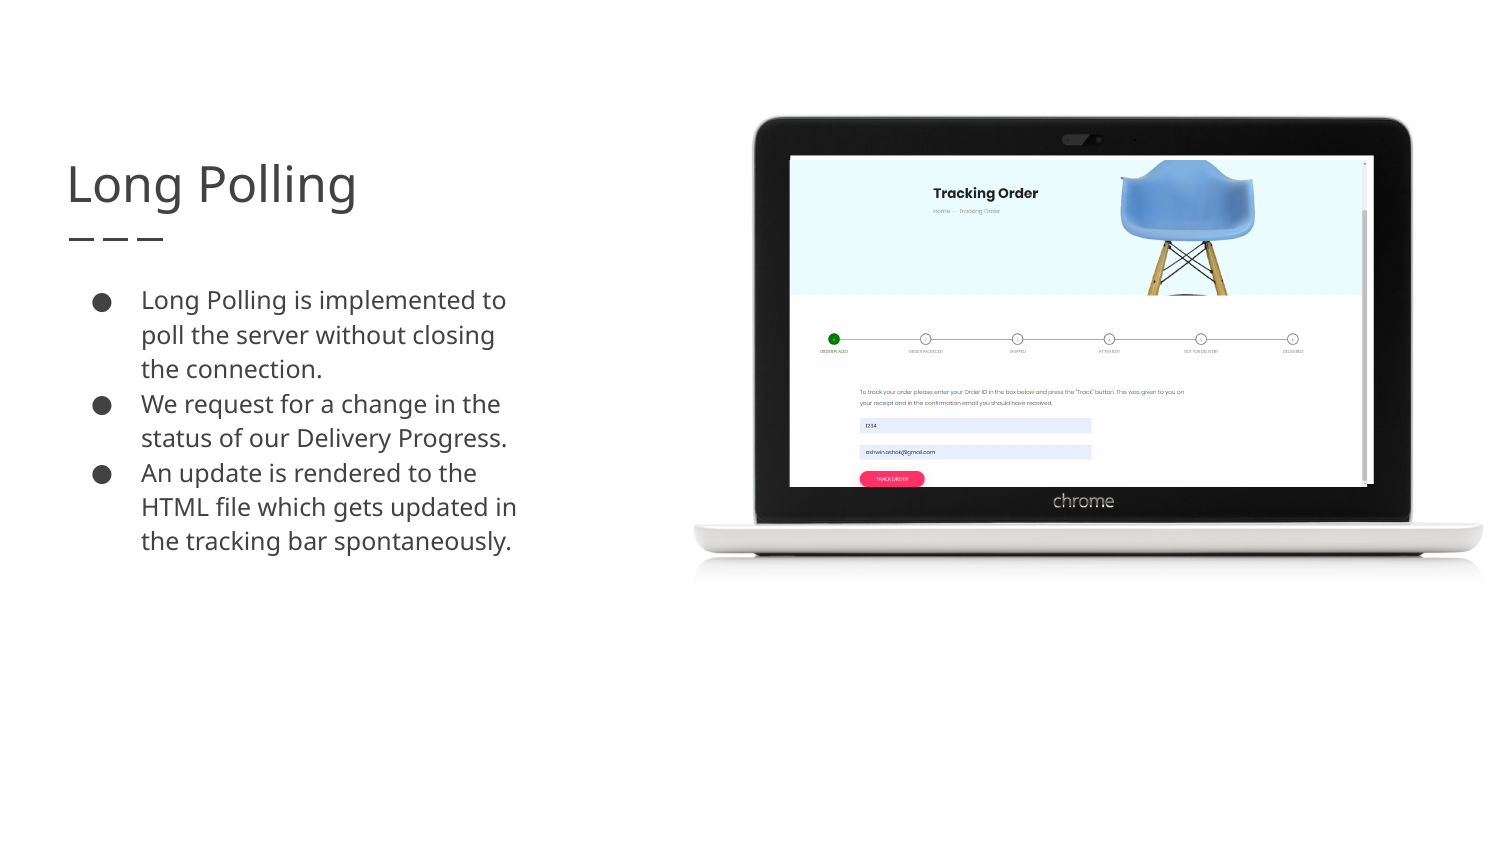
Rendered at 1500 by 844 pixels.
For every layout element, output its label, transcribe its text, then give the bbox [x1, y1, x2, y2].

title Long Polling [51, 103, 512, 228]
picture [692, 114, 1484, 584]
list Long Polling is implemented to poll the server without closing the connection. We request for a change in the status of our Delivery Progress. An update is rendered to the HTML file which gets updated in the tracking bar spontaneously. [51, 265, 546, 750]
